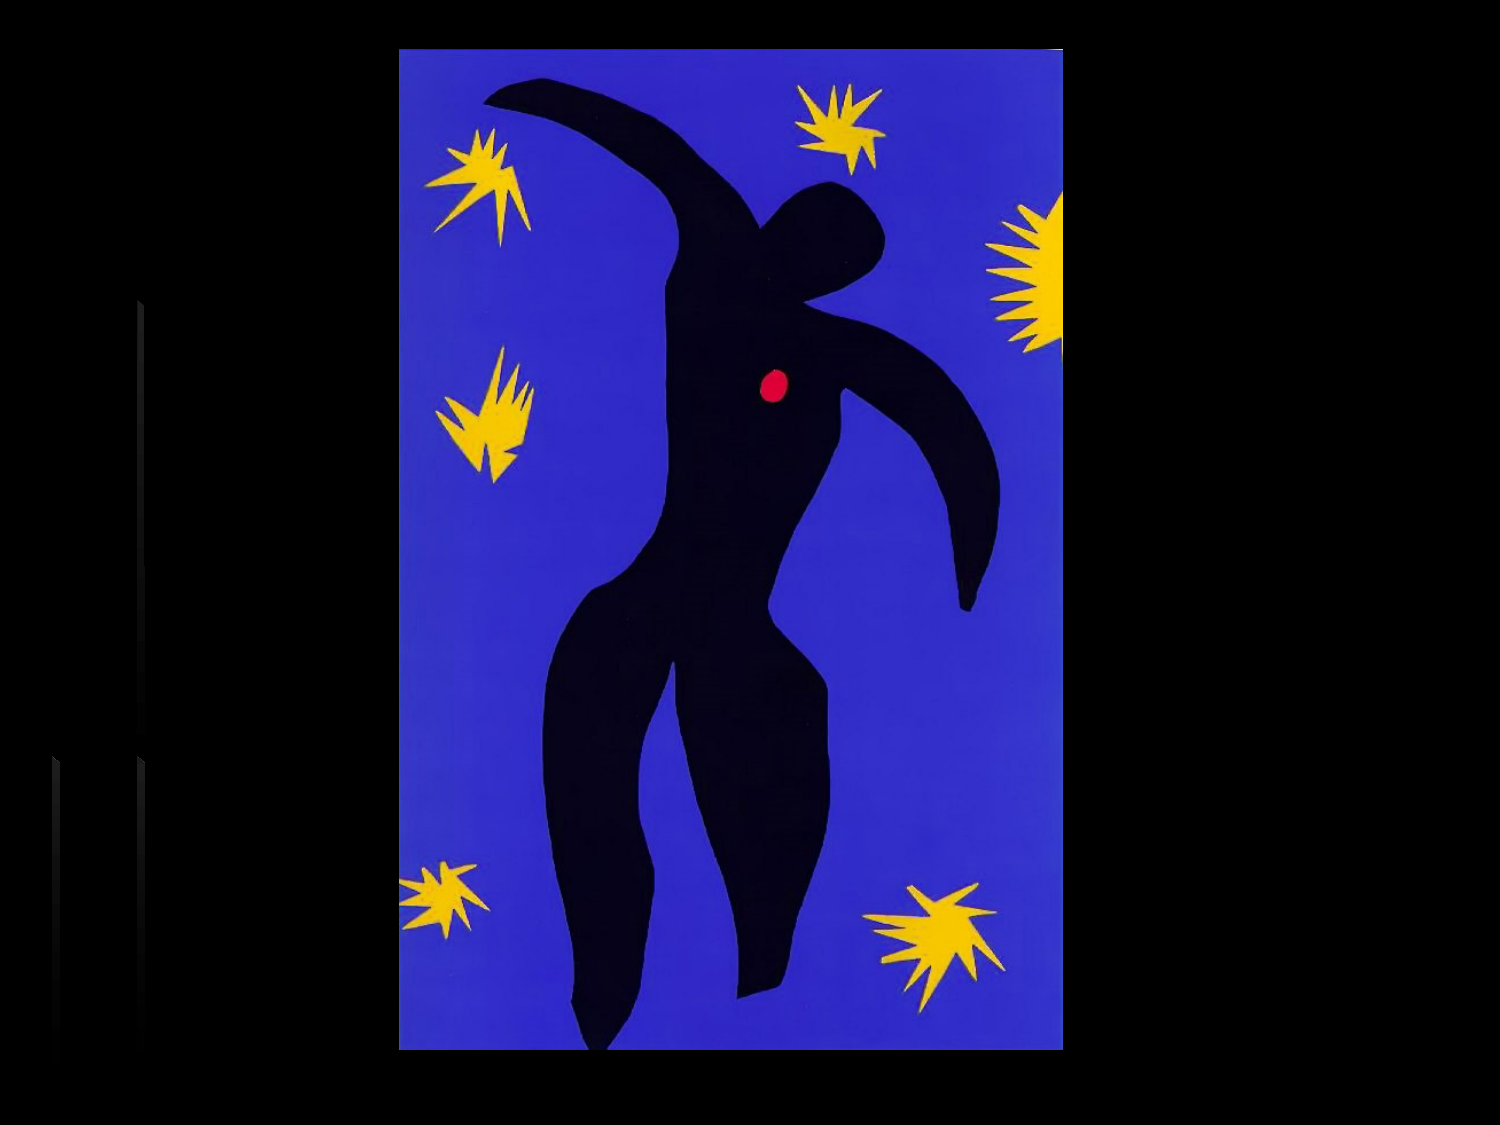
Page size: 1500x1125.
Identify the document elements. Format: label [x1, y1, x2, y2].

picture [399, 49, 1063, 1051]
